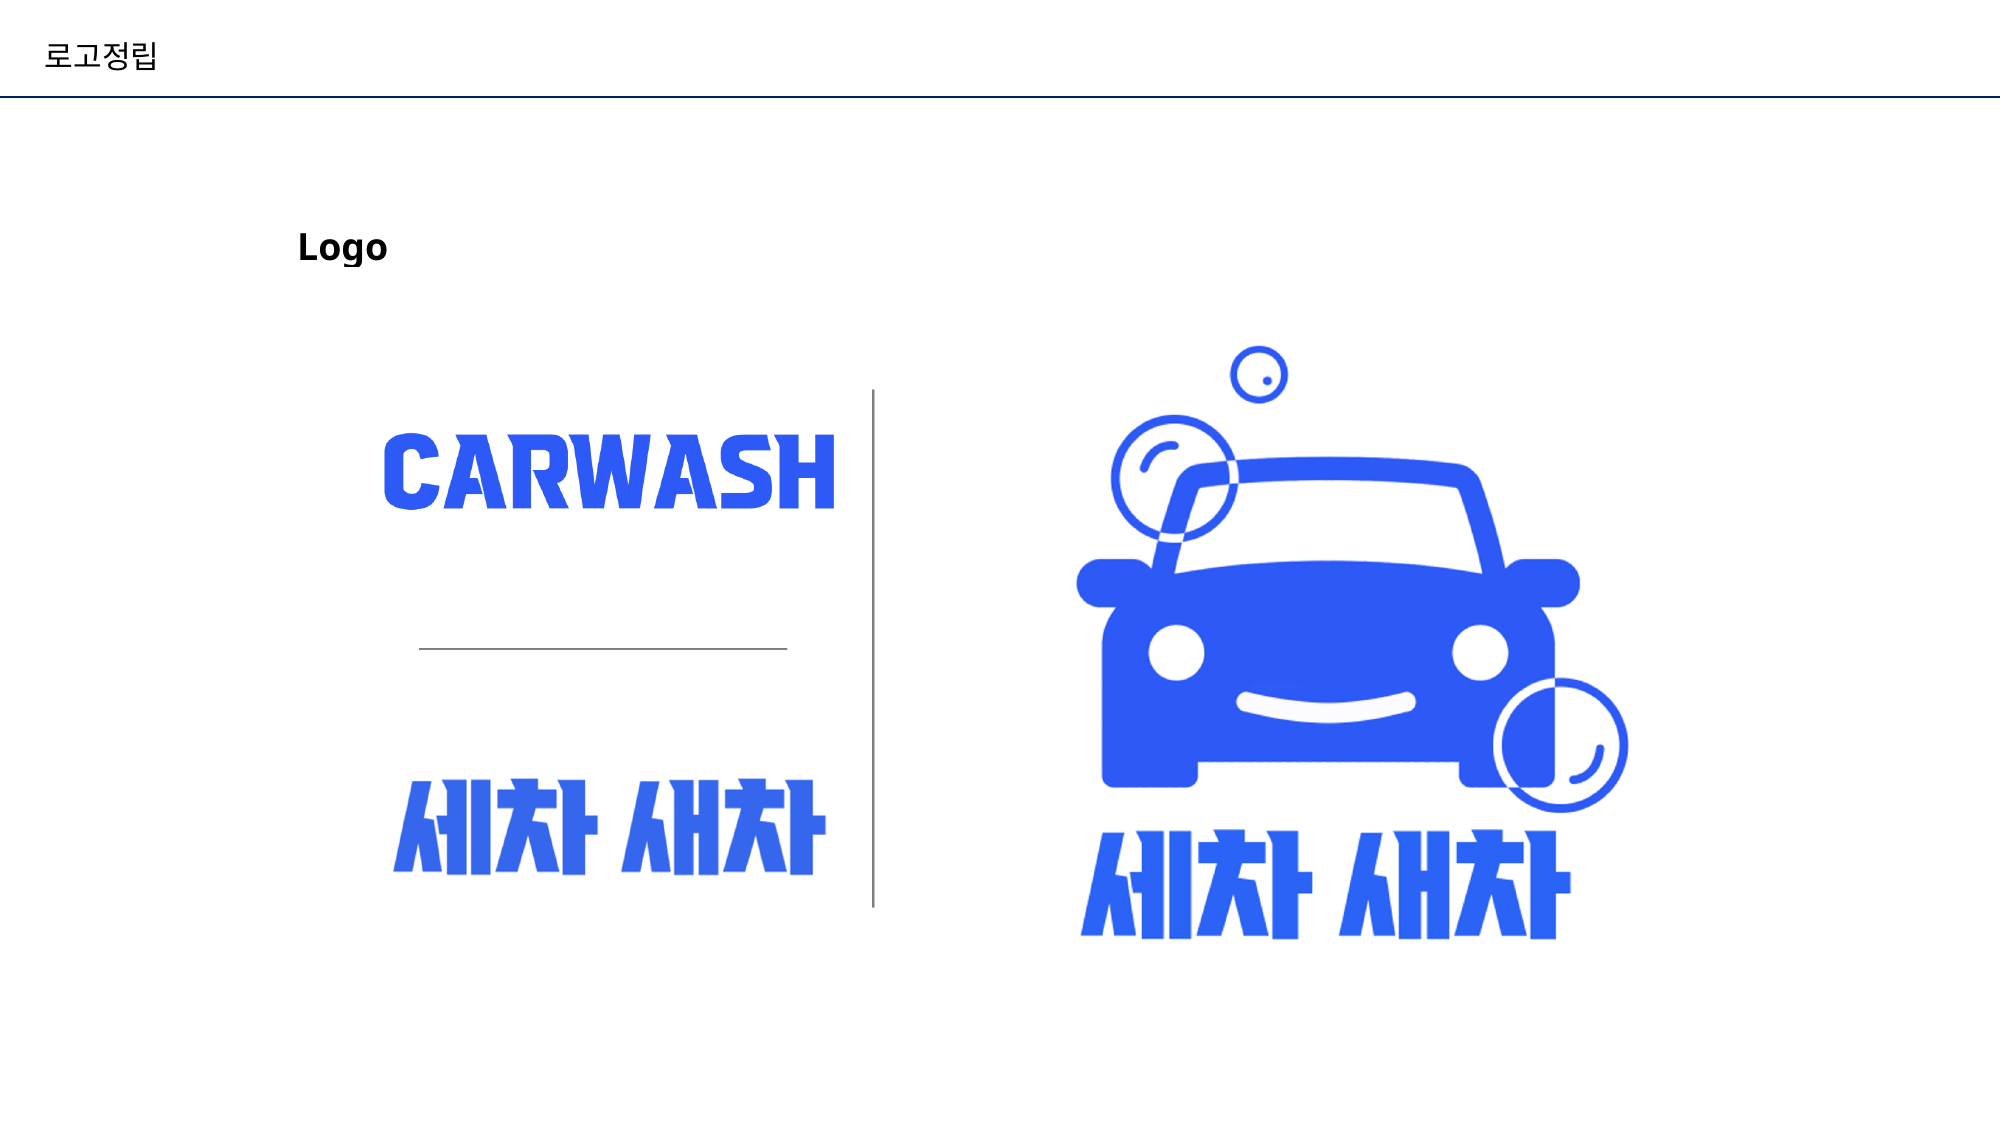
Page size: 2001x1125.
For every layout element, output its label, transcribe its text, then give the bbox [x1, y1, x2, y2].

text_box Logo [282, 192, 1128, 275]
picture [331, 267, 1669, 1029]
text_box 로고정립 [29, 29, 1061, 82]
